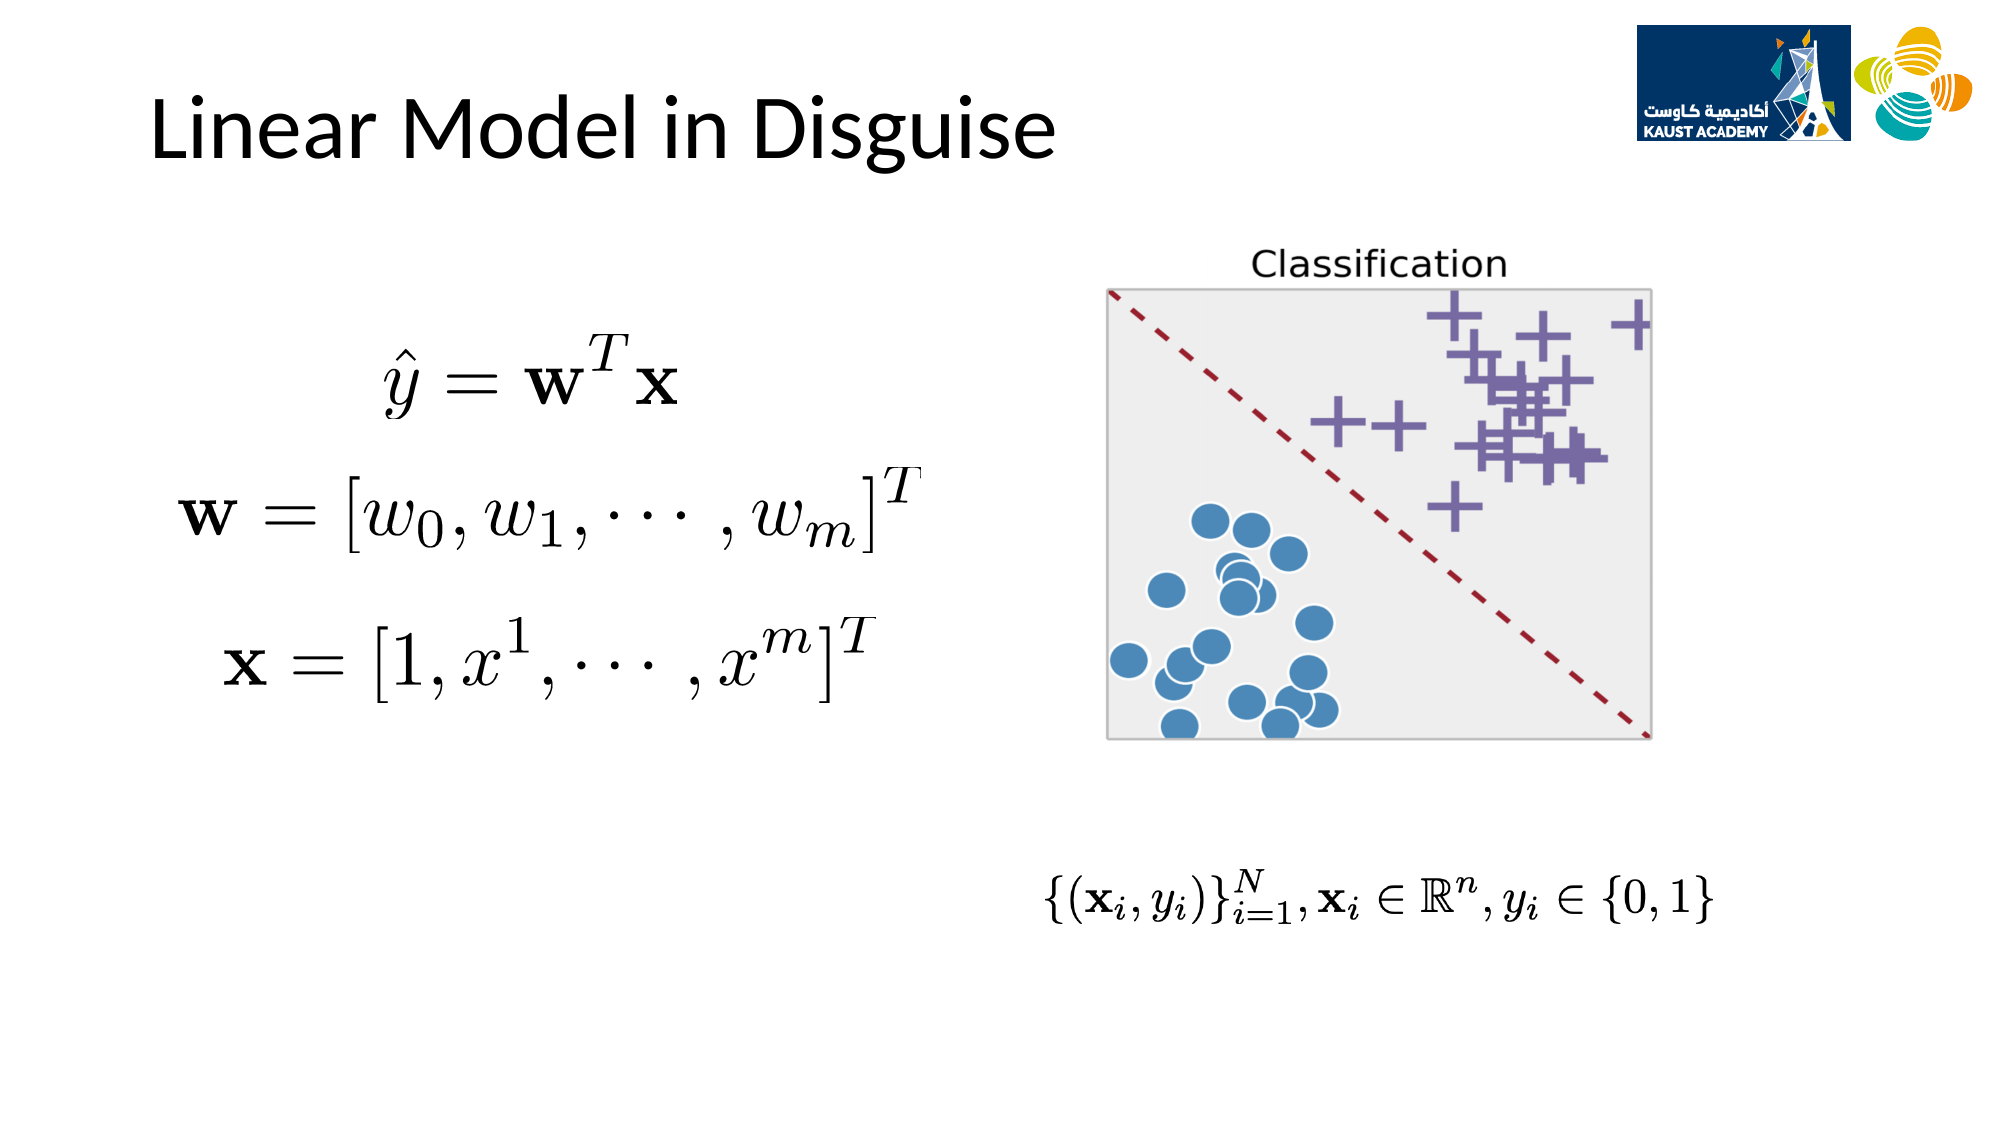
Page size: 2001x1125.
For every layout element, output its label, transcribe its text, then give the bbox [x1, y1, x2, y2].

text_box [1045, 867, 1714, 924]
picture [1637, 25, 1978, 141]
picture [222, 617, 876, 703]
picture [382, 334, 677, 419]
text_box [1093, 248, 1665, 749]
title Linear Model in Disguise [148, 26, 1067, 216]
picture [178, 466, 921, 553]
